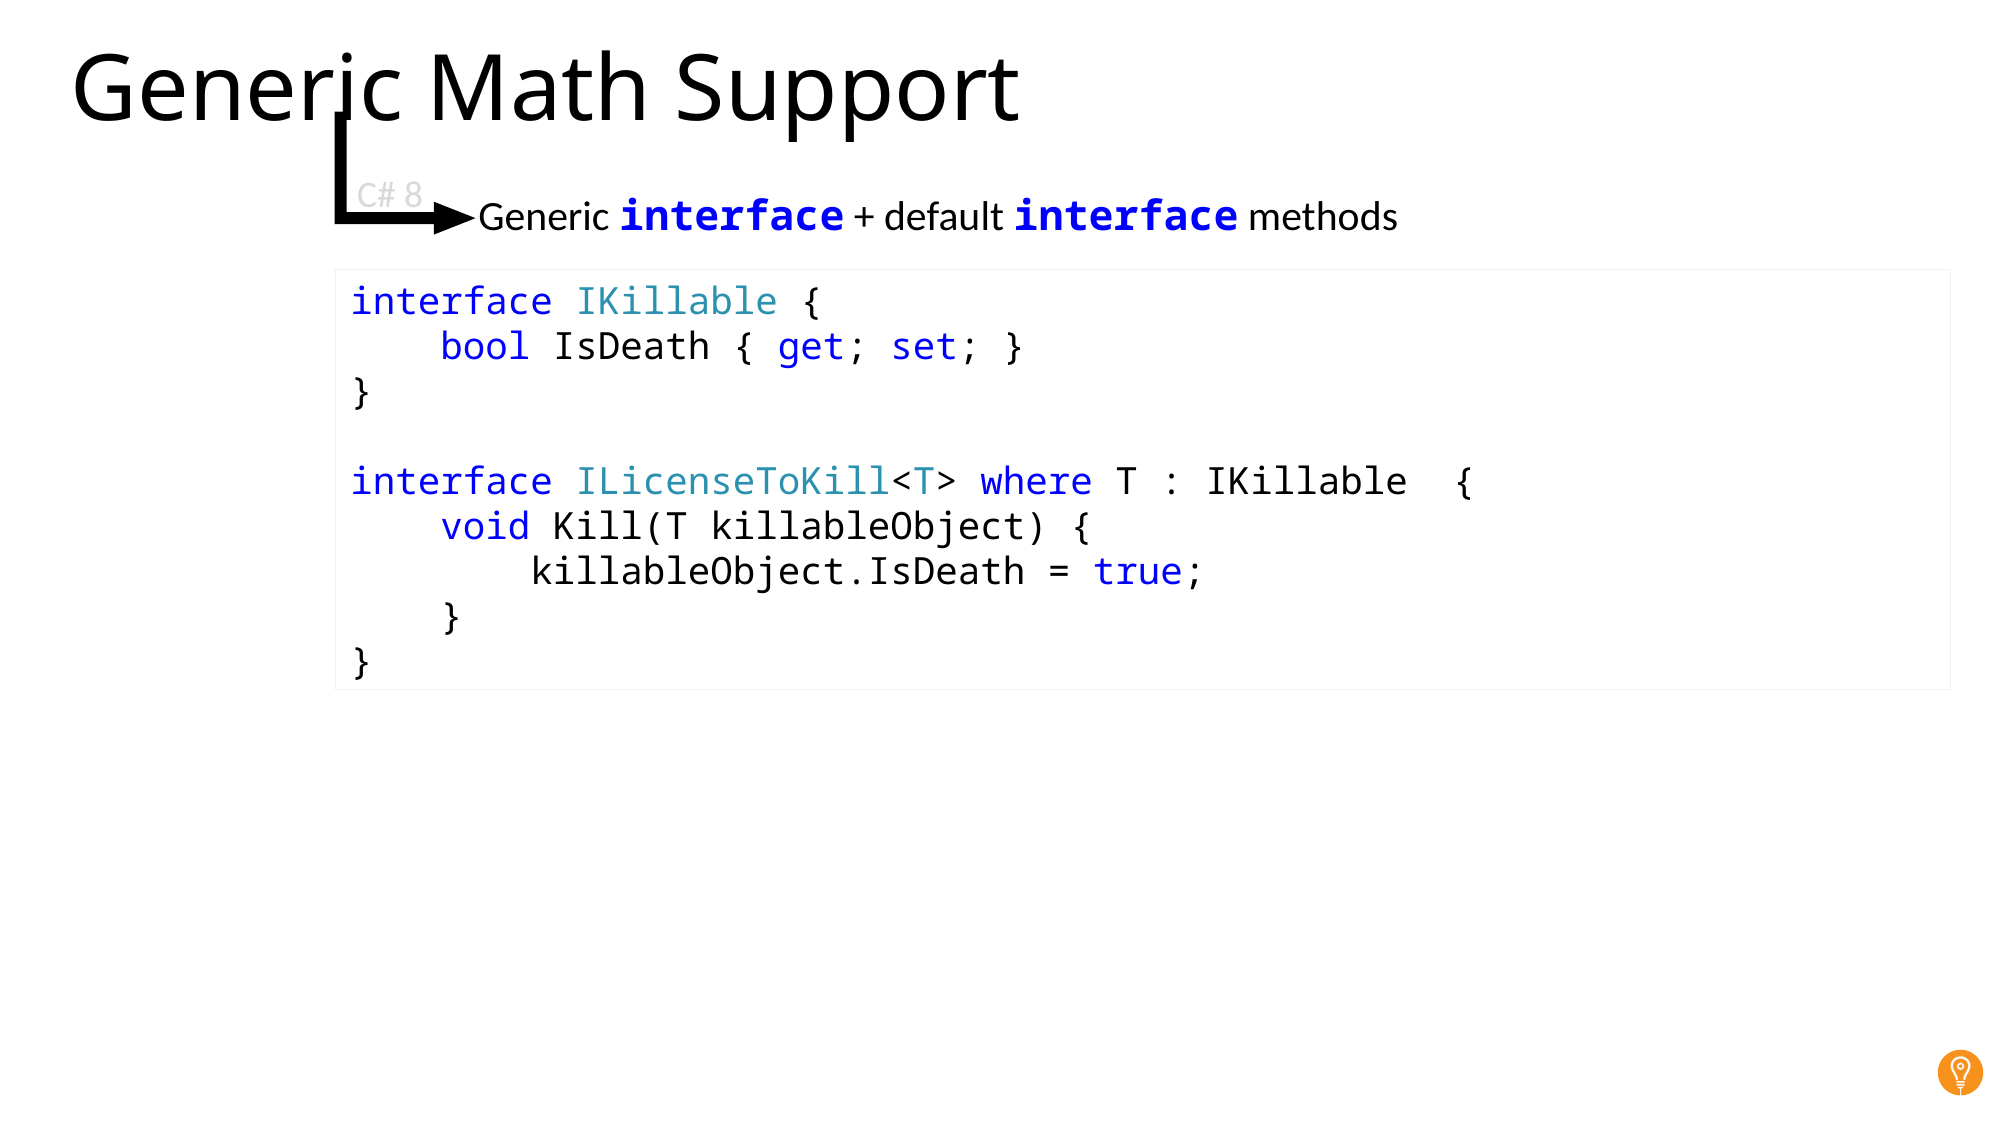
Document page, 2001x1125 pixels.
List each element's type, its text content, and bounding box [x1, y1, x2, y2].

text_box [334, 111, 463, 235]
text_box interface IKillable { bool IsDeath { get; set; } } interface ILicenseToKill<T> where T : IKillable { void Kill(T killableObject) { killableObject.IsDeath = true; } } [335, 269, 1951, 690]
title Generic Math Support [55, 19, 1946, 162]
picture [1937, 1049, 1984, 1096]
text_box Generic interface + default interface methods [463, 181, 1413, 247]
text_box C# 8 [342, 163, 439, 223]
